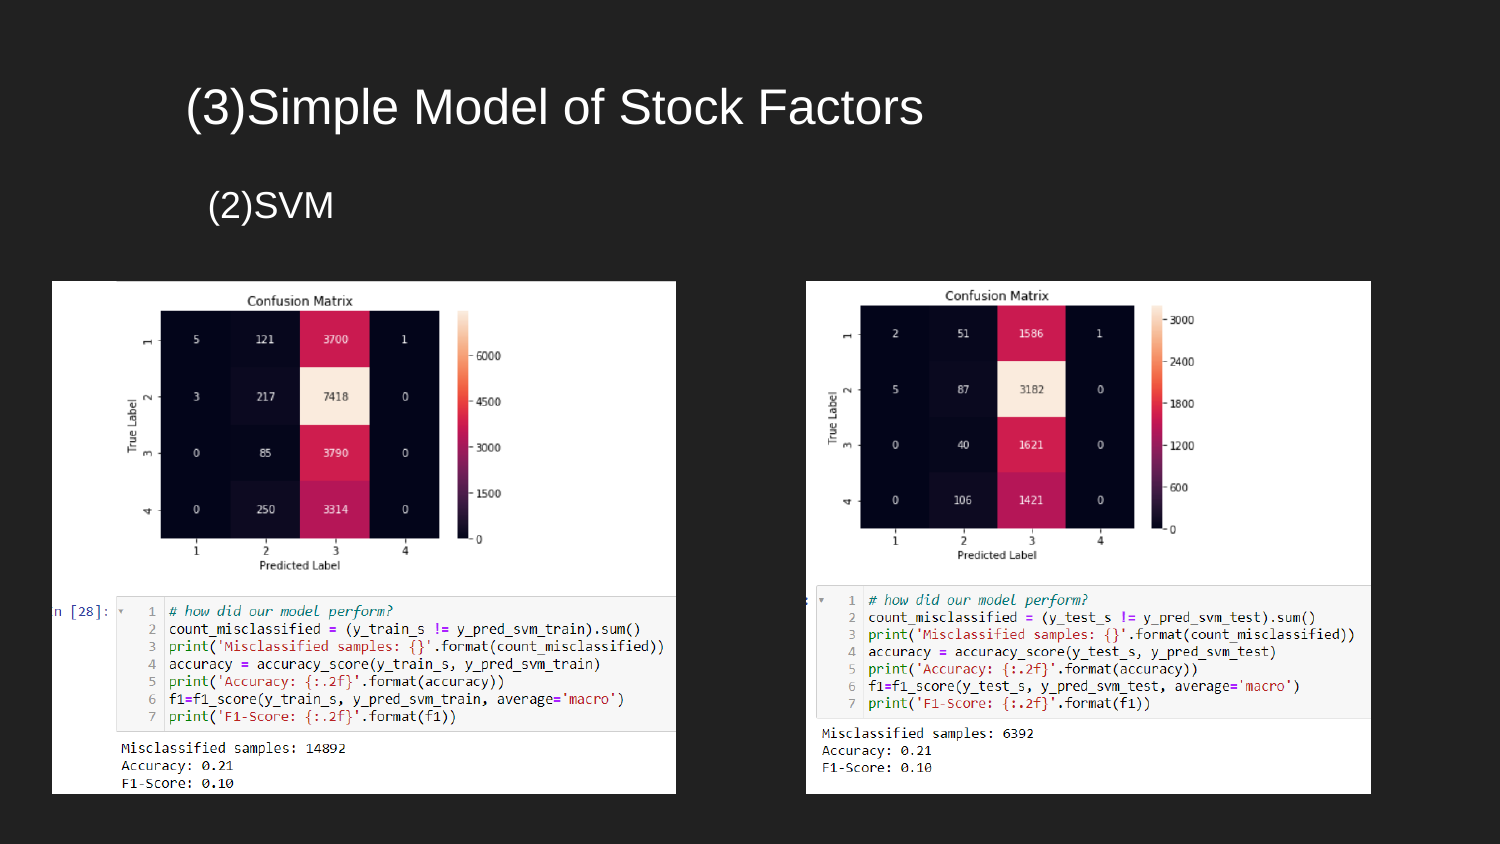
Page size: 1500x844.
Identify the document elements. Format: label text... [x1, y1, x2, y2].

text_box (2)SVM [192, 165, 1404, 282]
picture [805, 281, 1371, 794]
text_box (3)Simple Model of Stock Factors [170, 59, 1382, 176]
picture [52, 281, 677, 794]
